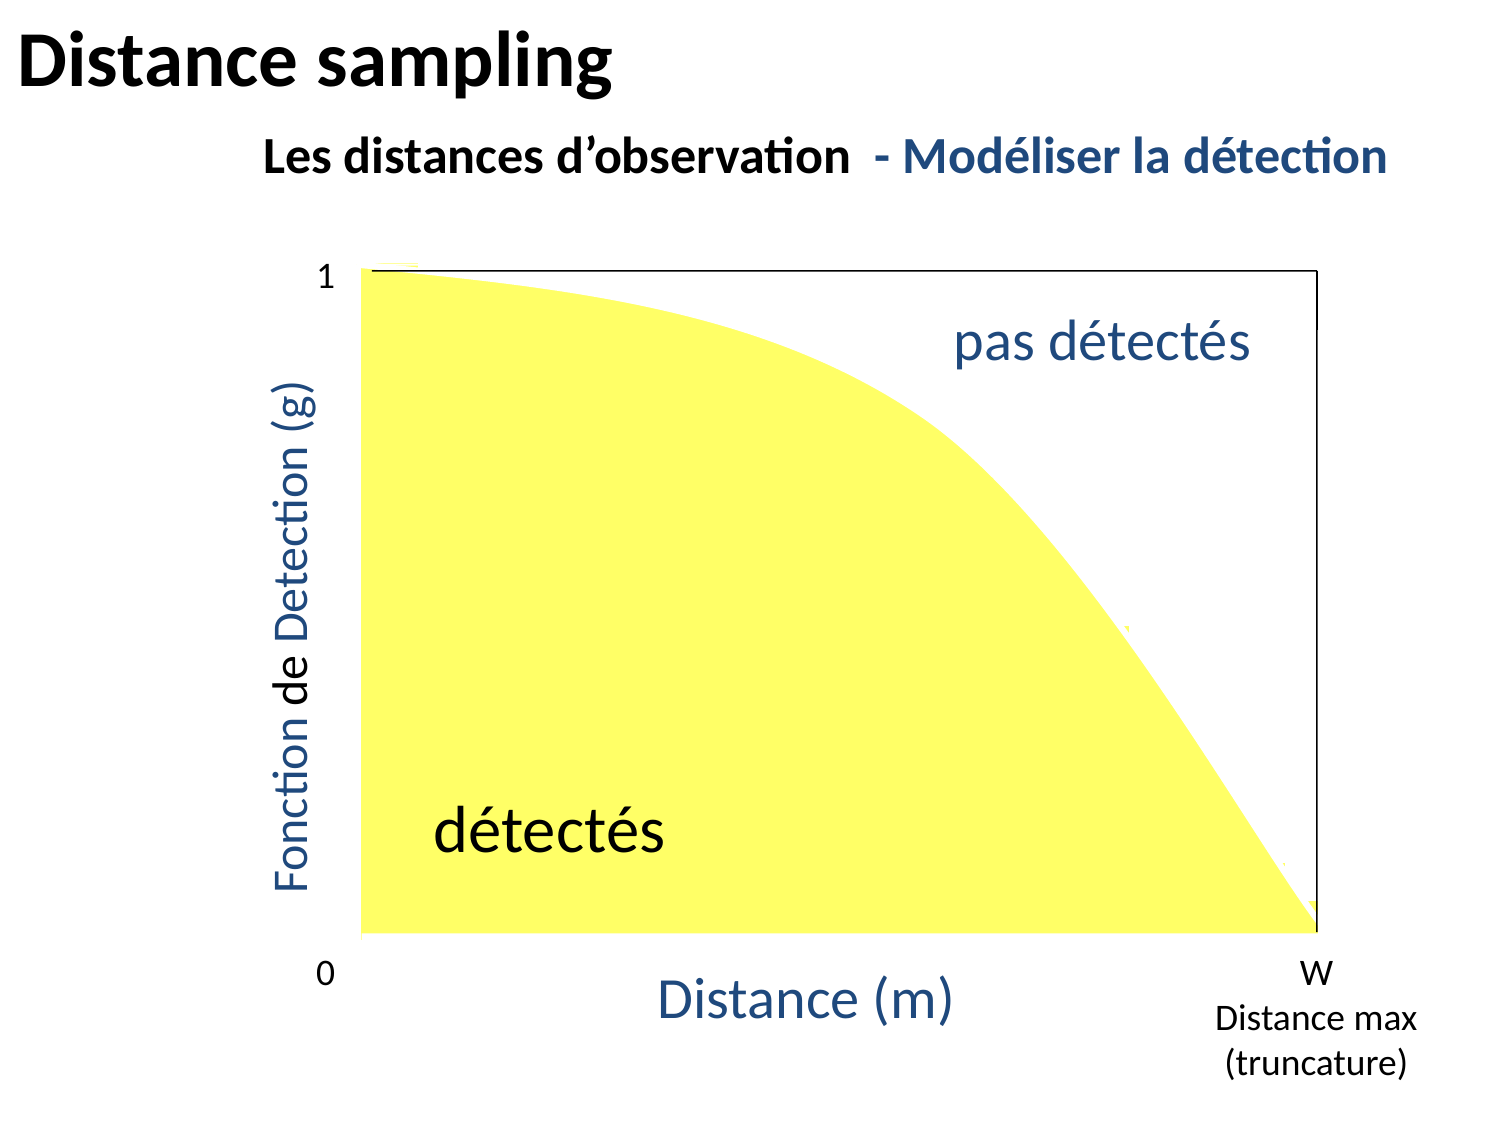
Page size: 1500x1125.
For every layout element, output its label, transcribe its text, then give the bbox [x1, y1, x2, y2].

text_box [249, 220, 1407, 940]
text_box W Distance max (truncature) [1200, 940, 1433, 1091]
text_box Distance sampling [2, 0, 629, 110]
text_box Les distances d’observation - Modéliser la détection [140, 58, 1500, 247]
text_box 0 [301, 948, 351, 1001]
text_box Distance (m) [622, 952, 990, 1038]
